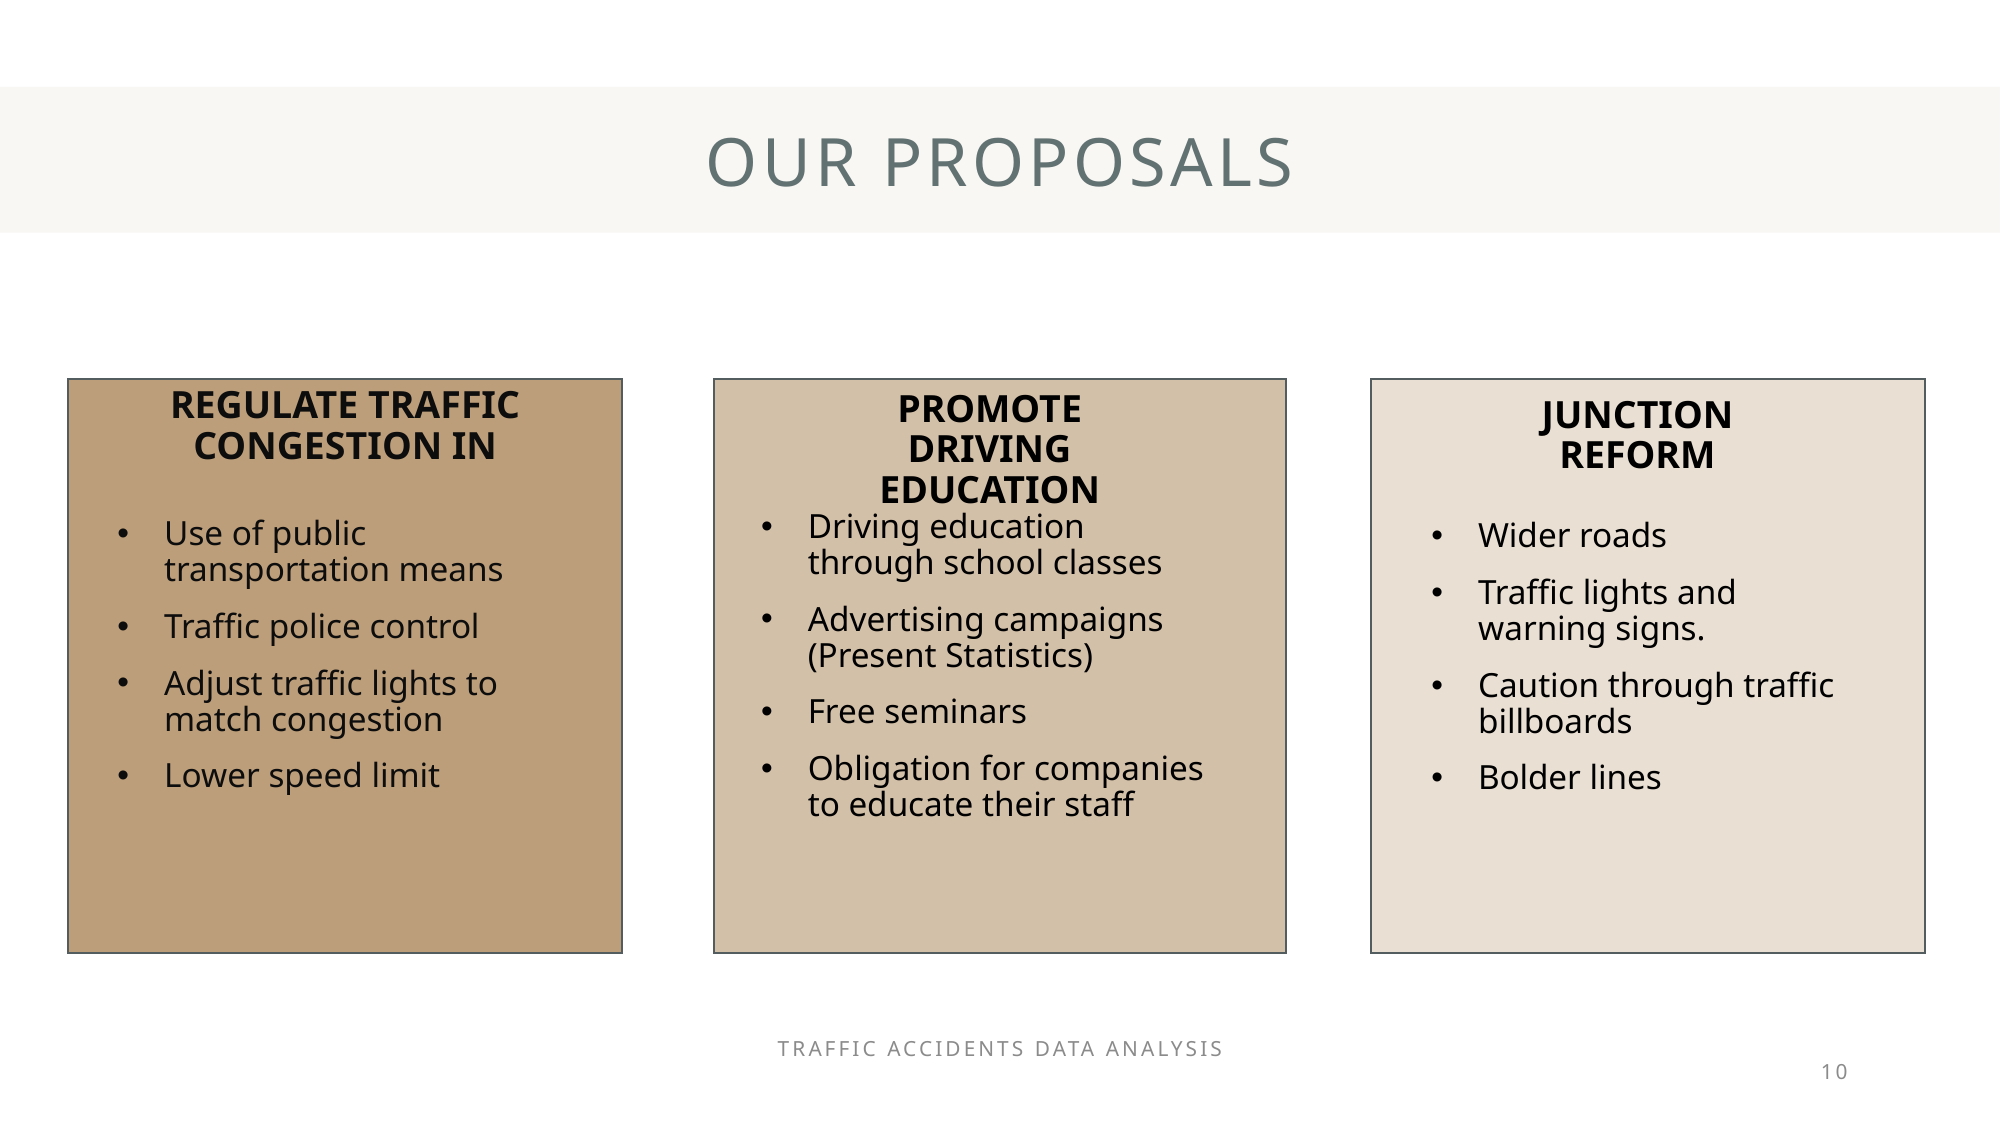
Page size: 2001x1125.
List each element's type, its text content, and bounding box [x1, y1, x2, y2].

text_box Driving education through school classes Advertising campaigns (Present Statistics) Free seminars Obligation for companies to educate their staff [746, 502, 1233, 905]
text_box PROMOTE DRIVING EDUCATION [810, 382, 1169, 502]
text_box Use of public transportation means Traffic police control Adjust traffic lights to match congestion Lower speed limit [102, 509, 558, 886]
footer Traffic accidents data analysis [662, 1042, 1338, 1103]
text_box JUNCTION REFORM [1495, 388, 1780, 489]
slide_number 10 [1412, 1042, 1863, 1103]
text_box REGULATE TRAFFIC CONGESTION IN [125, 379, 565, 499]
text_box Wider roads Traffic lights and warning signs. Caution through traffic billboards Bolder lines [1416, 511, 1859, 896]
text_box [67, 378, 623, 954]
title OUR Proposals [137, 105, 1863, 225]
text_box [713, 378, 1287, 954]
text_box [1370, 378, 1926, 954]
